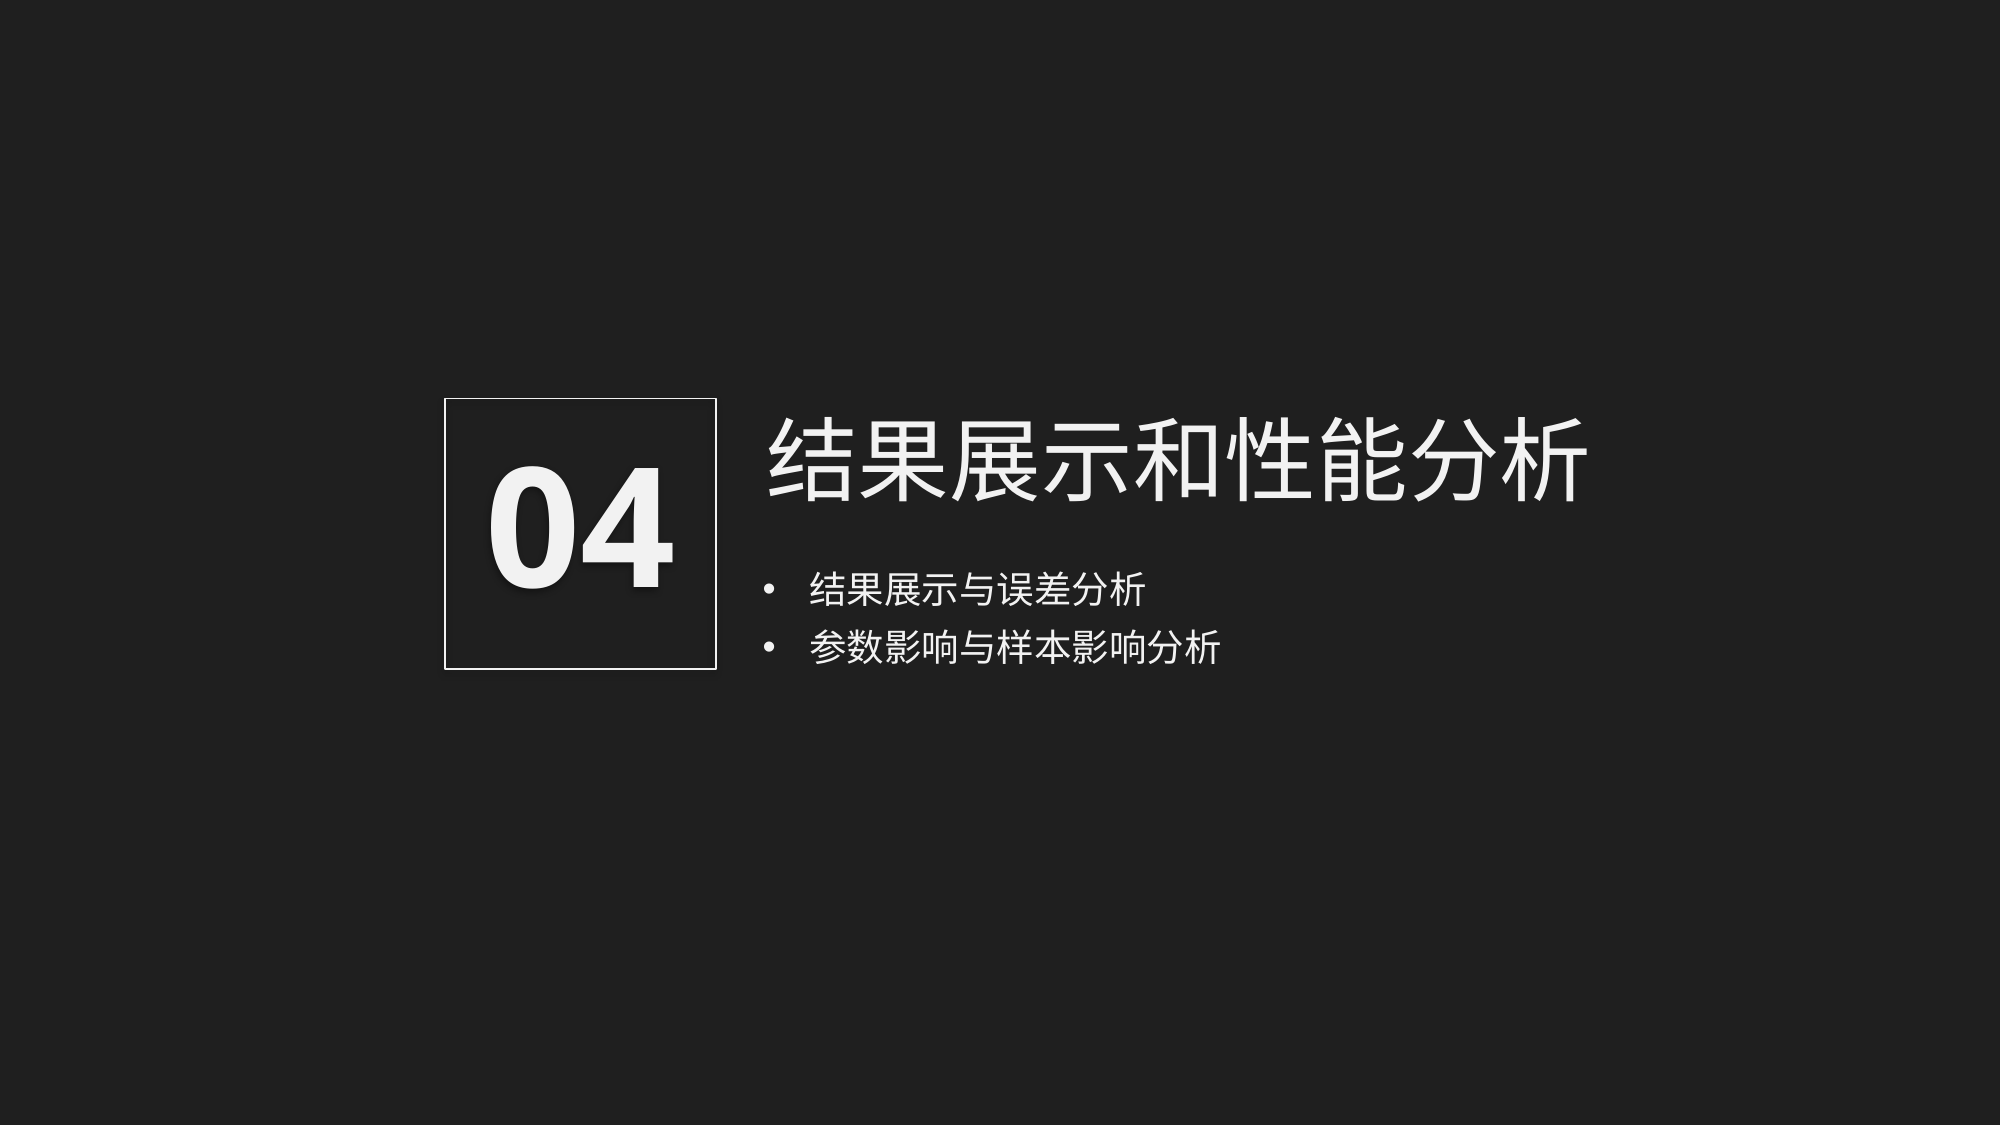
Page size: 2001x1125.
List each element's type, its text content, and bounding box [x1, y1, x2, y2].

text_box 结果展示和性能分析 [751, 395, 1608, 520]
text_box 结果展示与误差分析 参数影响与样本影响分析 [747, 544, 1611, 677]
text_box 04 [444, 398, 717, 670]
